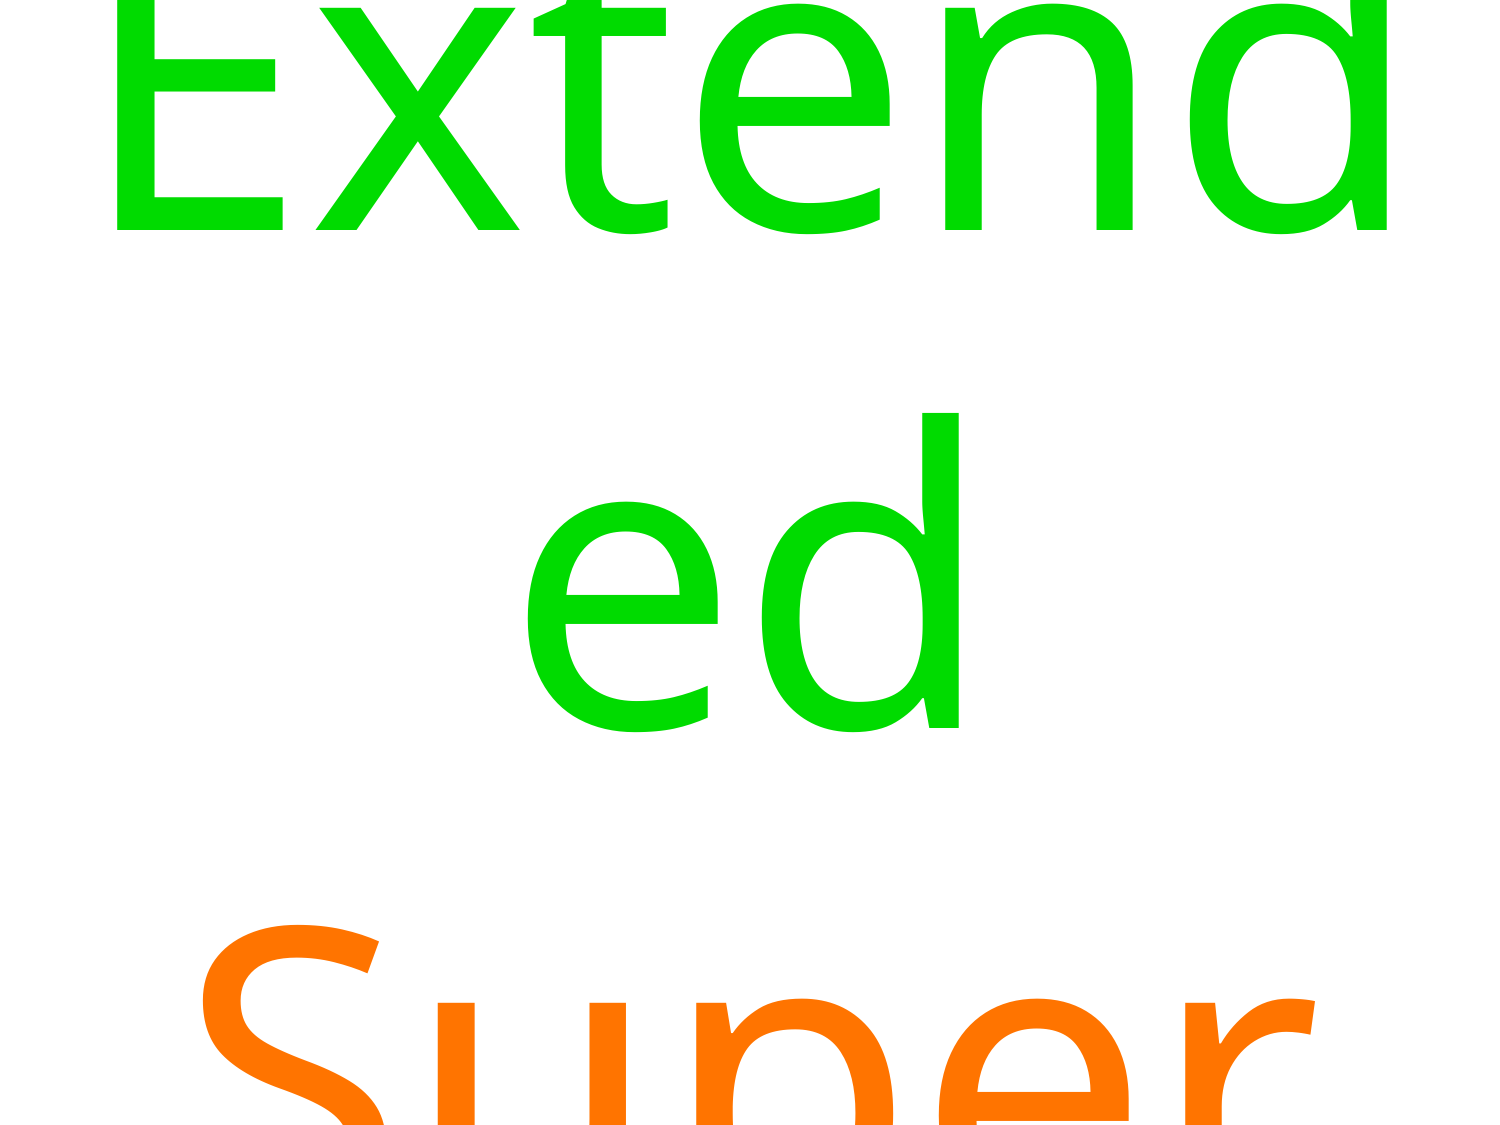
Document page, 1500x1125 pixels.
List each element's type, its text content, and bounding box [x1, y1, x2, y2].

title Extended Super [41, 208, 1459, 917]
